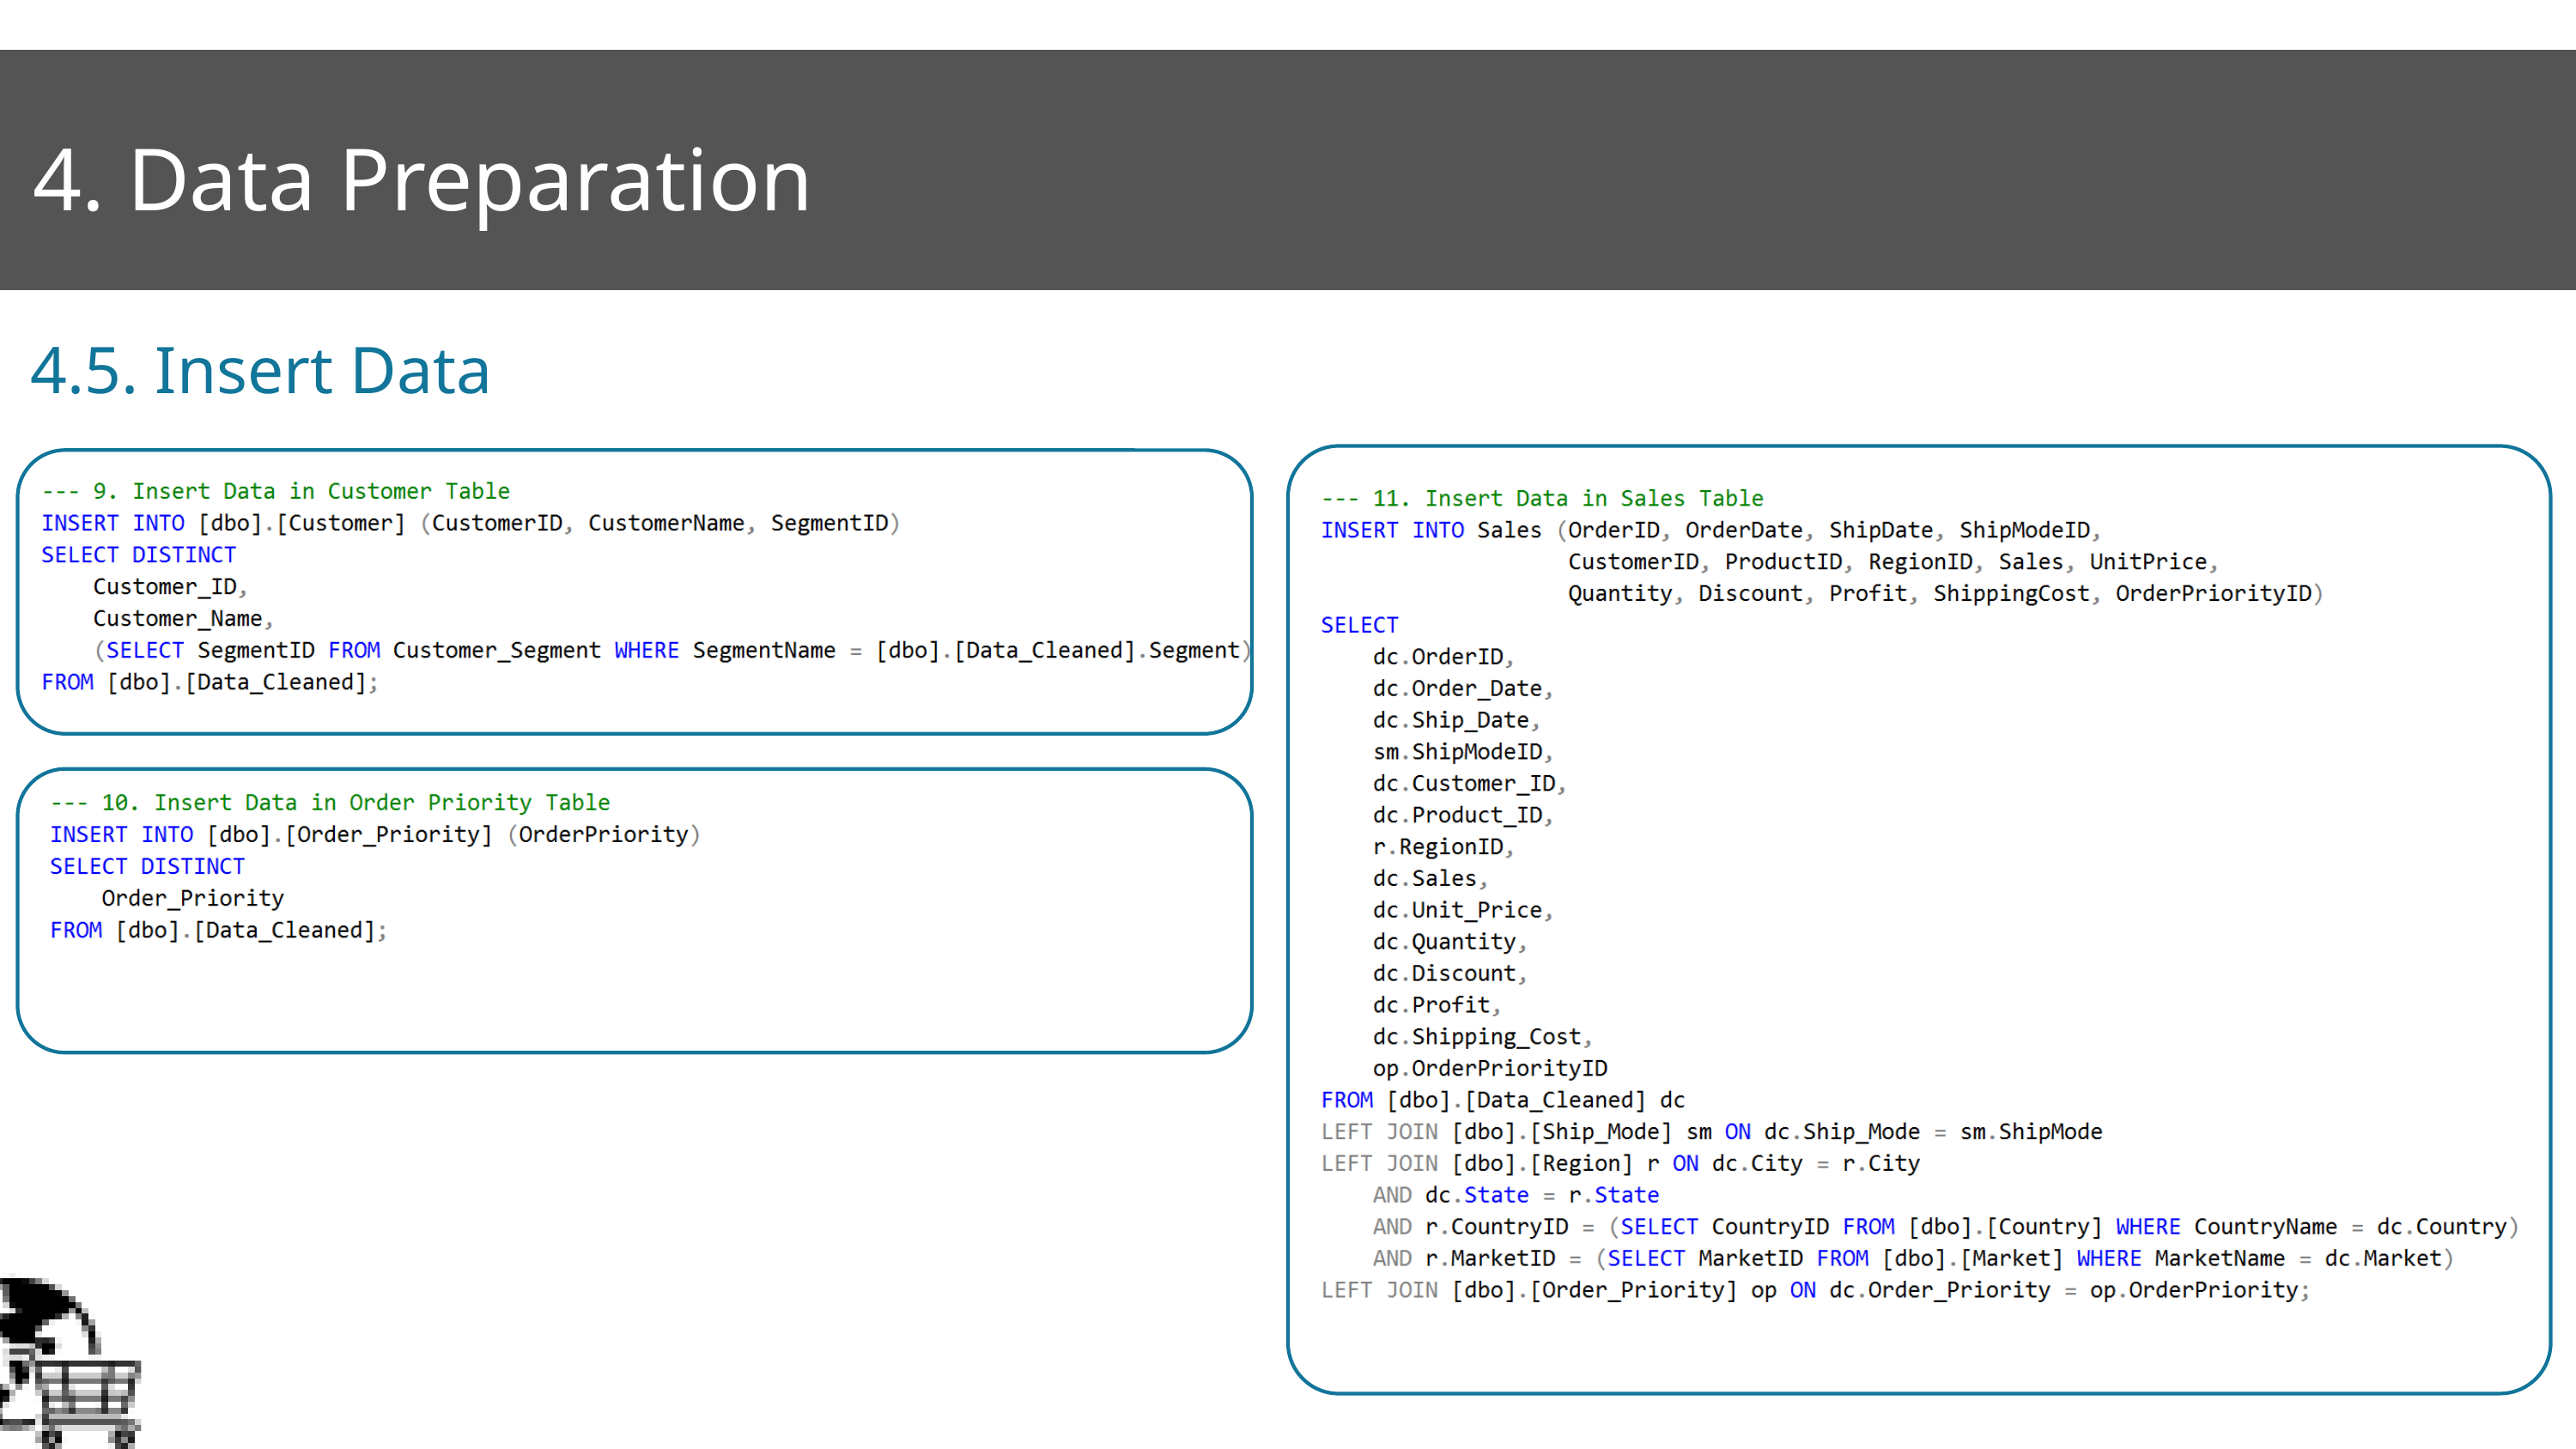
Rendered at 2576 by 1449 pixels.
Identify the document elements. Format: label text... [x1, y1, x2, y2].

text_box [15, 448, 1249, 736]
text_box [0, 1273, 142, 1449]
picture [40, 477, 1256, 706]
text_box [0, 0, 2576, 291]
picture [1317, 479, 2527, 1313]
picture [49, 781, 708, 954]
text_box [15, 767, 1255, 1055]
text_box [1285, 444, 2553, 1396]
text_box 4.5. Insert Data [17, 322, 1431, 413]
